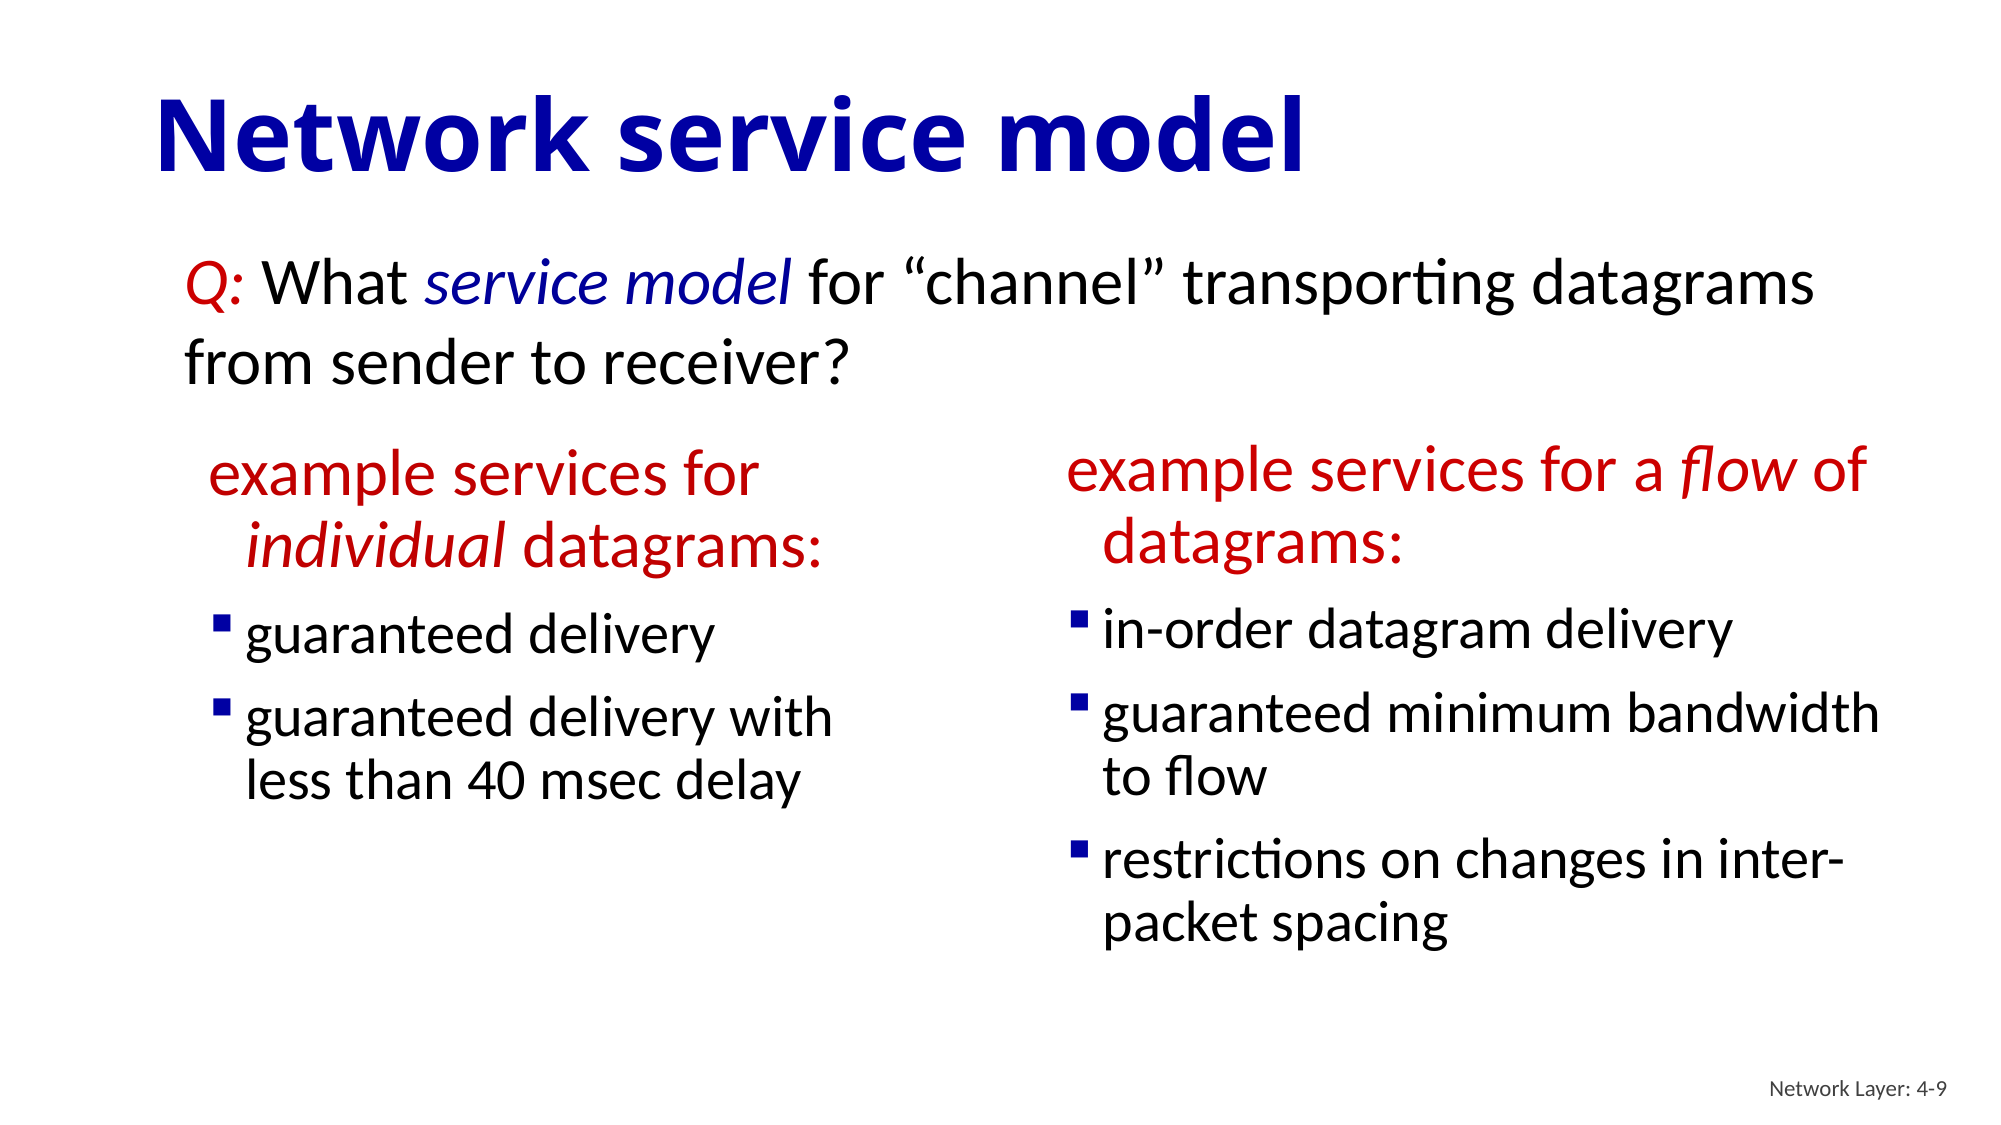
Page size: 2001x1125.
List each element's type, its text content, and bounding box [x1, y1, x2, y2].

list example services for a flow of datagrams: in-order datagram delivery guaranteed minimum bandwidth to flow restrictions on changes in inter-packet spacing [1029, 426, 1933, 1011]
list example services for individual datagrams: guaranteed delivery guaranteed delivery with less than 40 msec delay [172, 430, 931, 957]
slide_number Network Layer: 4-9 [1512, 1056, 1963, 1117]
title Network service model [137, 65, 1863, 213]
text_box Q: What service model for “channel” transporting datagrams from sender to receiver? [169, 230, 1940, 405]
